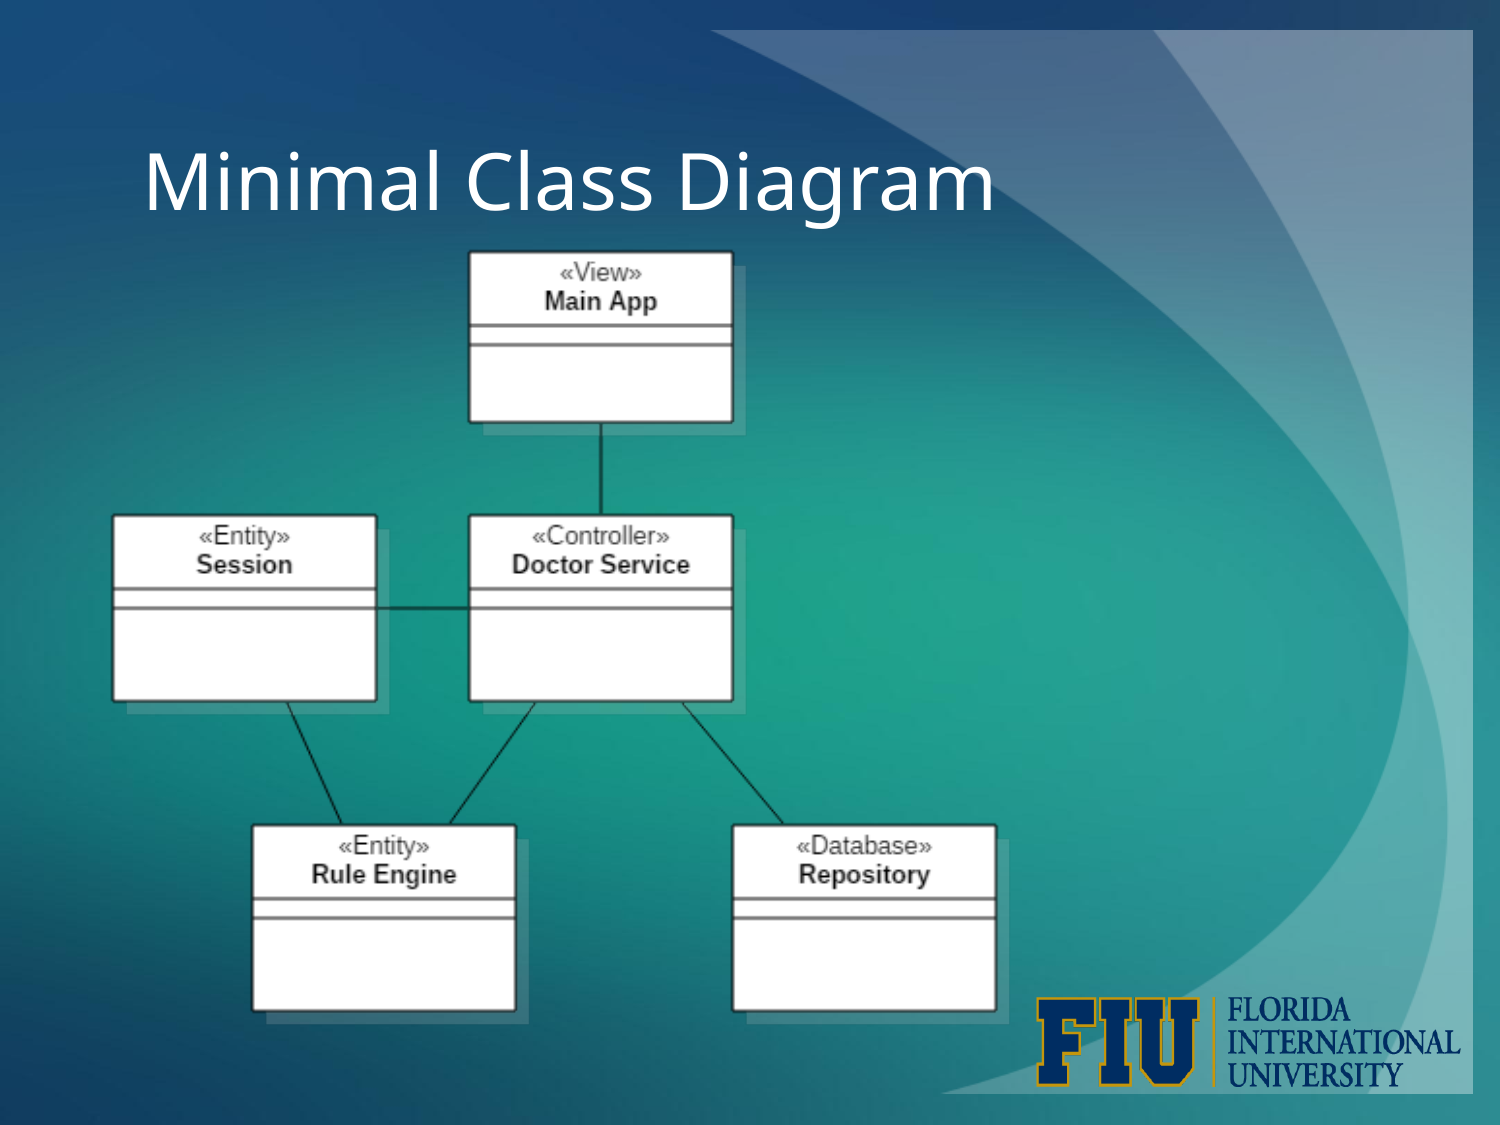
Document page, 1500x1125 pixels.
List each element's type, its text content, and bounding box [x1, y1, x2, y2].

title Minimal Class Diagram [127, 62, 1372, 234]
picture [0, 0, 1500, 1125]
